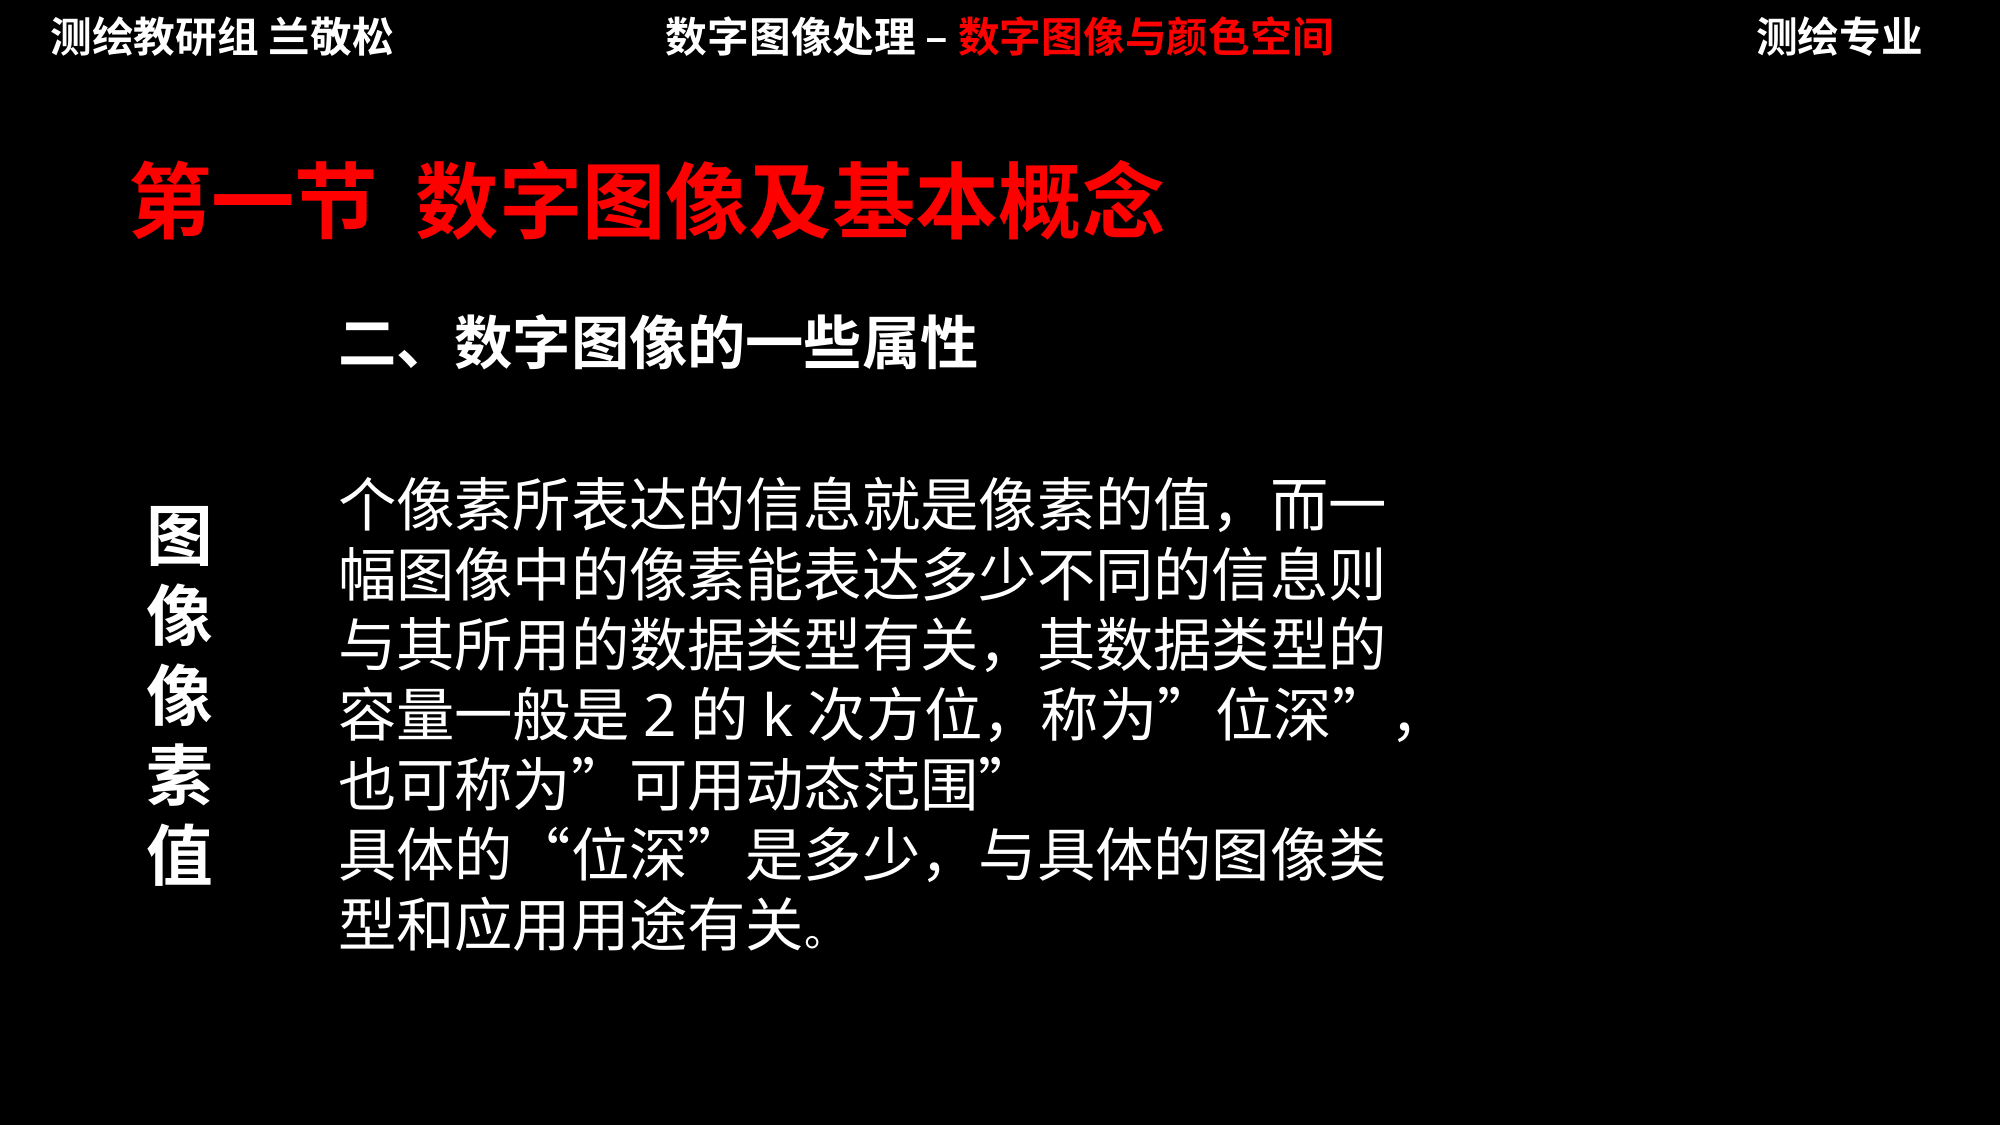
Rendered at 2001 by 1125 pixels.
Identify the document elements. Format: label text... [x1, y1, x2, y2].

text_box 测绘专业 [1741, 3, 1939, 69]
text_box 图像像素值 [131, 486, 234, 901]
text_box 测绘教研组 兰敬松 [35, 3, 409, 69]
text_box 个像素所表达的信息就是像素的值，而一幅图像中的像素能表达多少不同的信息则与其所用的数据类型有关，其数据类型的容量一般是2的k次方位，称为”位深”，也可称为”可用动态范围” 具体的“位深”是多少，与具体的图像类型和应用用途有关。 [323, 461, 1452, 1011]
text_box 二、数字图像的一些属性 [323, 298, 1021, 384]
text_box 数字图像处理 – 数字图像与颜色空间 [651, 3, 1349, 69]
text_box 第一节 数字图像及基本概念 [113, 141, 1181, 257]
